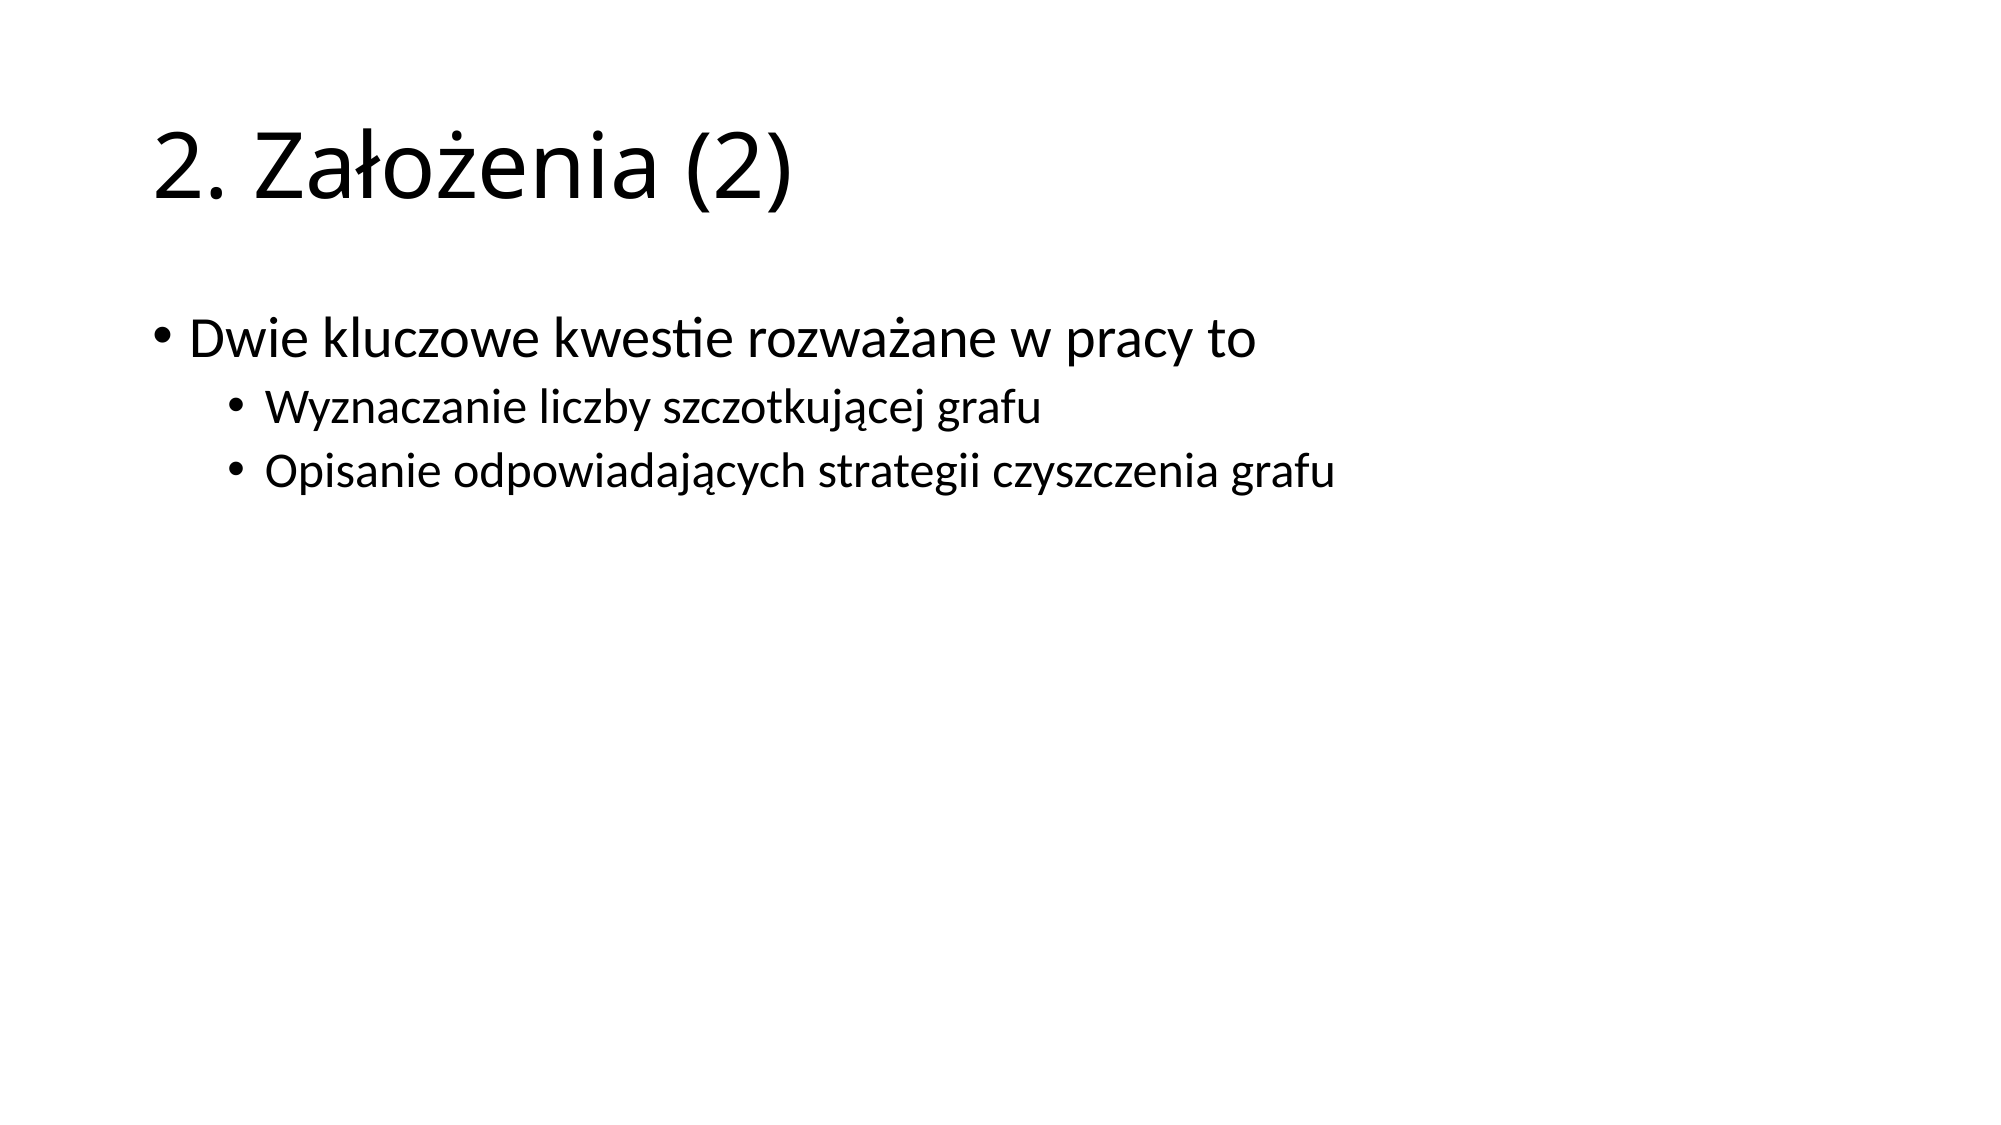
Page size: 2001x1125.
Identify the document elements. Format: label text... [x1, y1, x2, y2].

title 2. Założenia (2) [137, 59, 1863, 278]
list Dwie kluczowe kwestie rozważane w pracy to Wyznaczanie liczby szczotkującej grafu Opisanie odpowiadających strategii czyszczenia grafu [137, 299, 1863, 1014]
